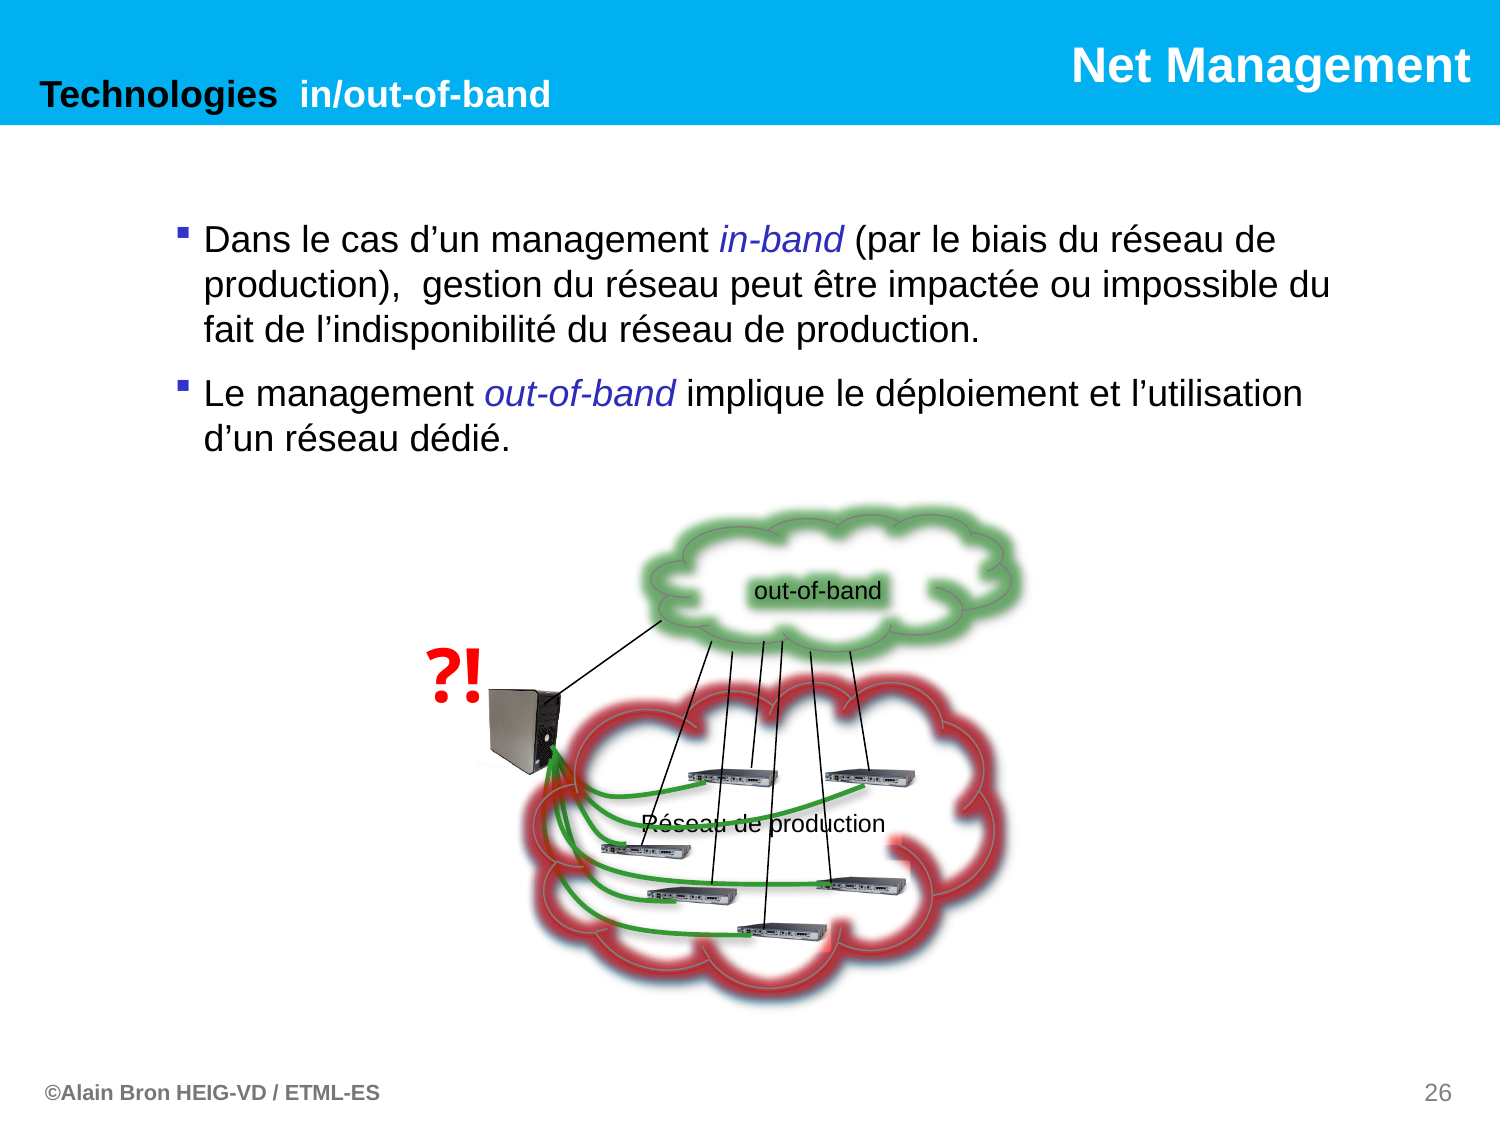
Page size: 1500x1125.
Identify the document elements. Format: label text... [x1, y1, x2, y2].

text_box Dans le cas d’un management in-band (par le biais du réseau de production), gestion du réseau peut être impactée ou impossible du fait de l’indisponibilité du réseau de production. Le management out-of-band implique le déploiement et l’utilisation d’un réseau dédié. [159, 207, 1369, 467]
picture [477, 685, 533, 777]
text_box ?! [411, 620, 499, 726]
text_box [543, 514, 1012, 930]
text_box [533, 685, 994, 991]
text_box Technologies in/out-of-band [24, 62, 1299, 123]
